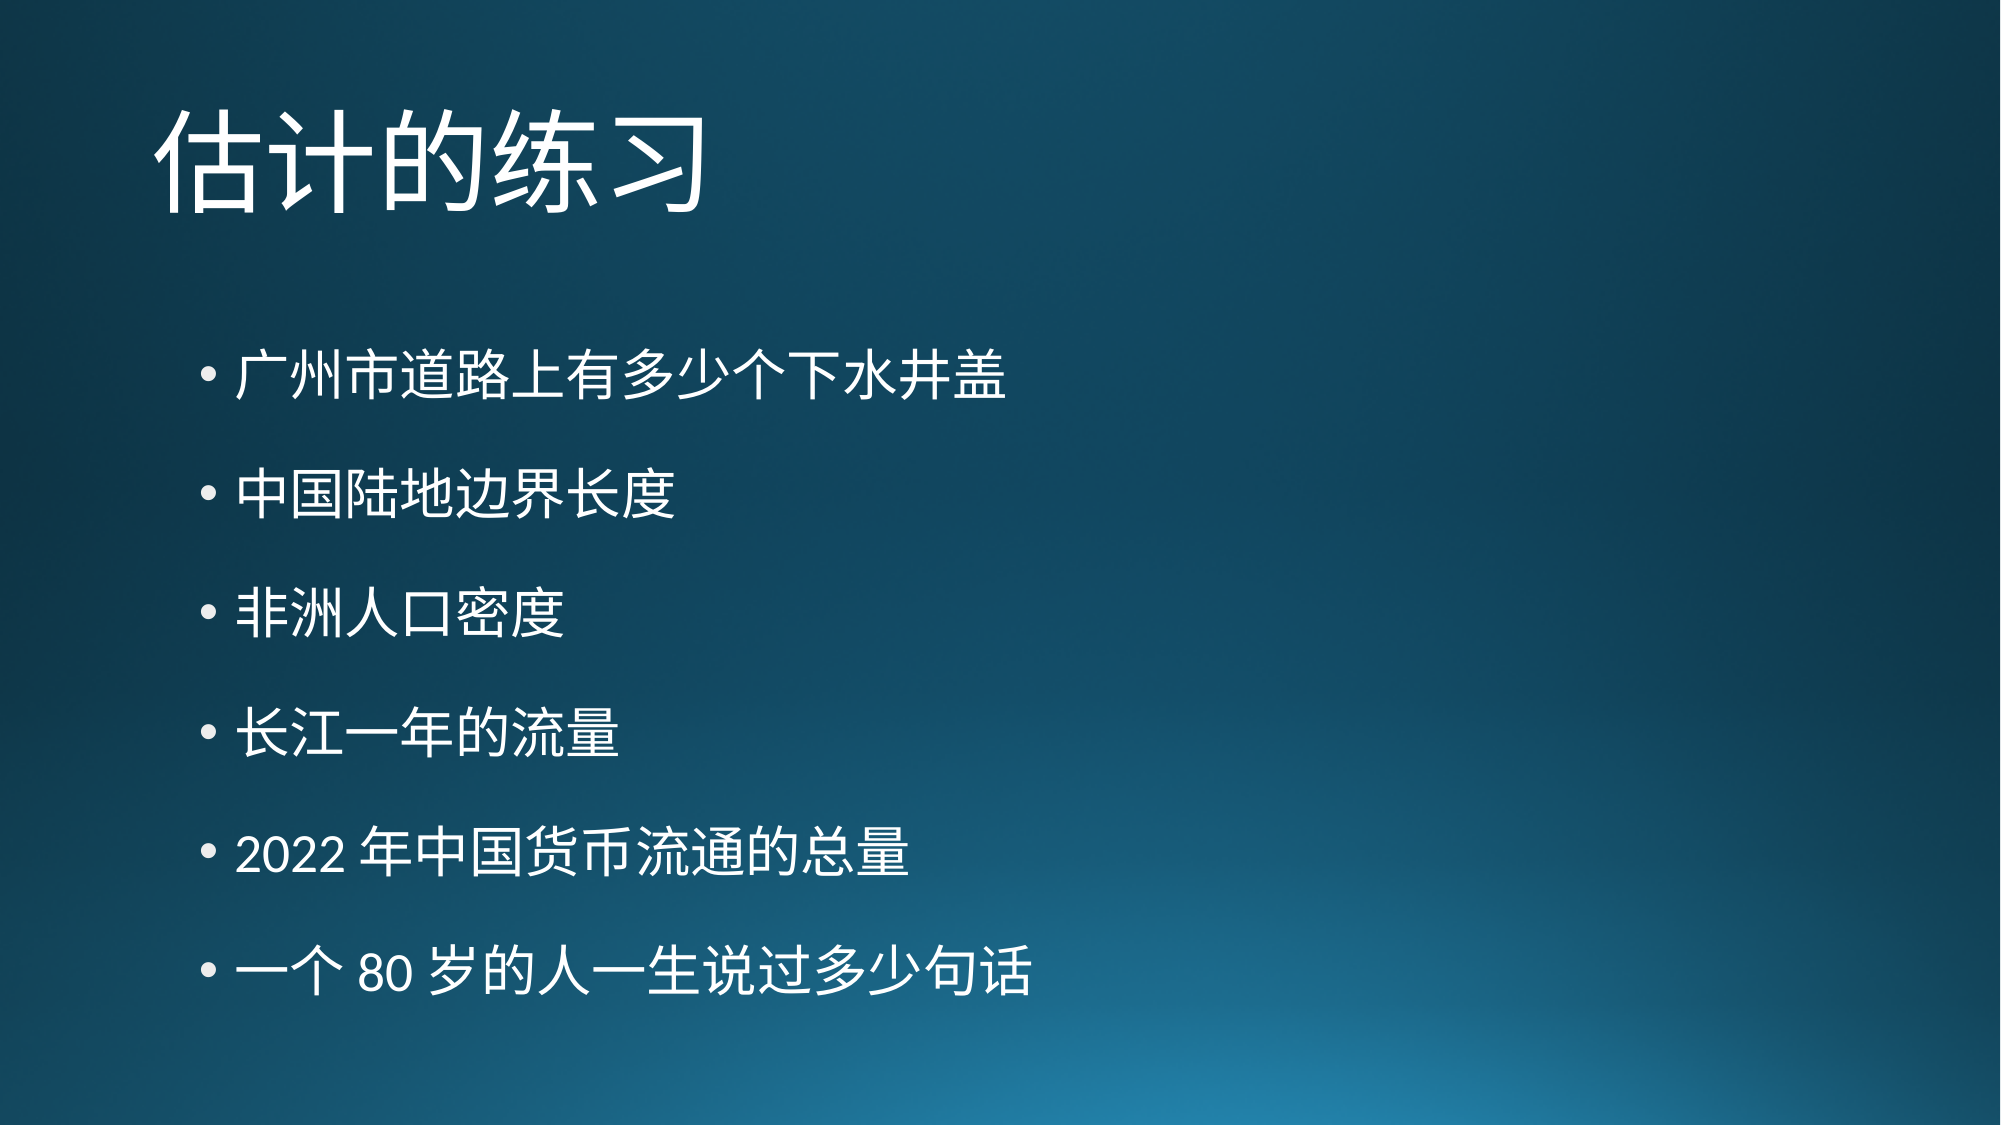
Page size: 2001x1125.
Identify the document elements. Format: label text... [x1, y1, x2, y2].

list 广州市道路上有多少个下水井盖 中国陆地边界长度 非洲人口密度 长江一年的流量 2022年中国货币流通的总量 一个80岁的人一生说过多少句话 [183, 299, 1863, 1014]
title 估计的练习 [137, 59, 1863, 278]
picture [0, 0, 2001, 1125]
